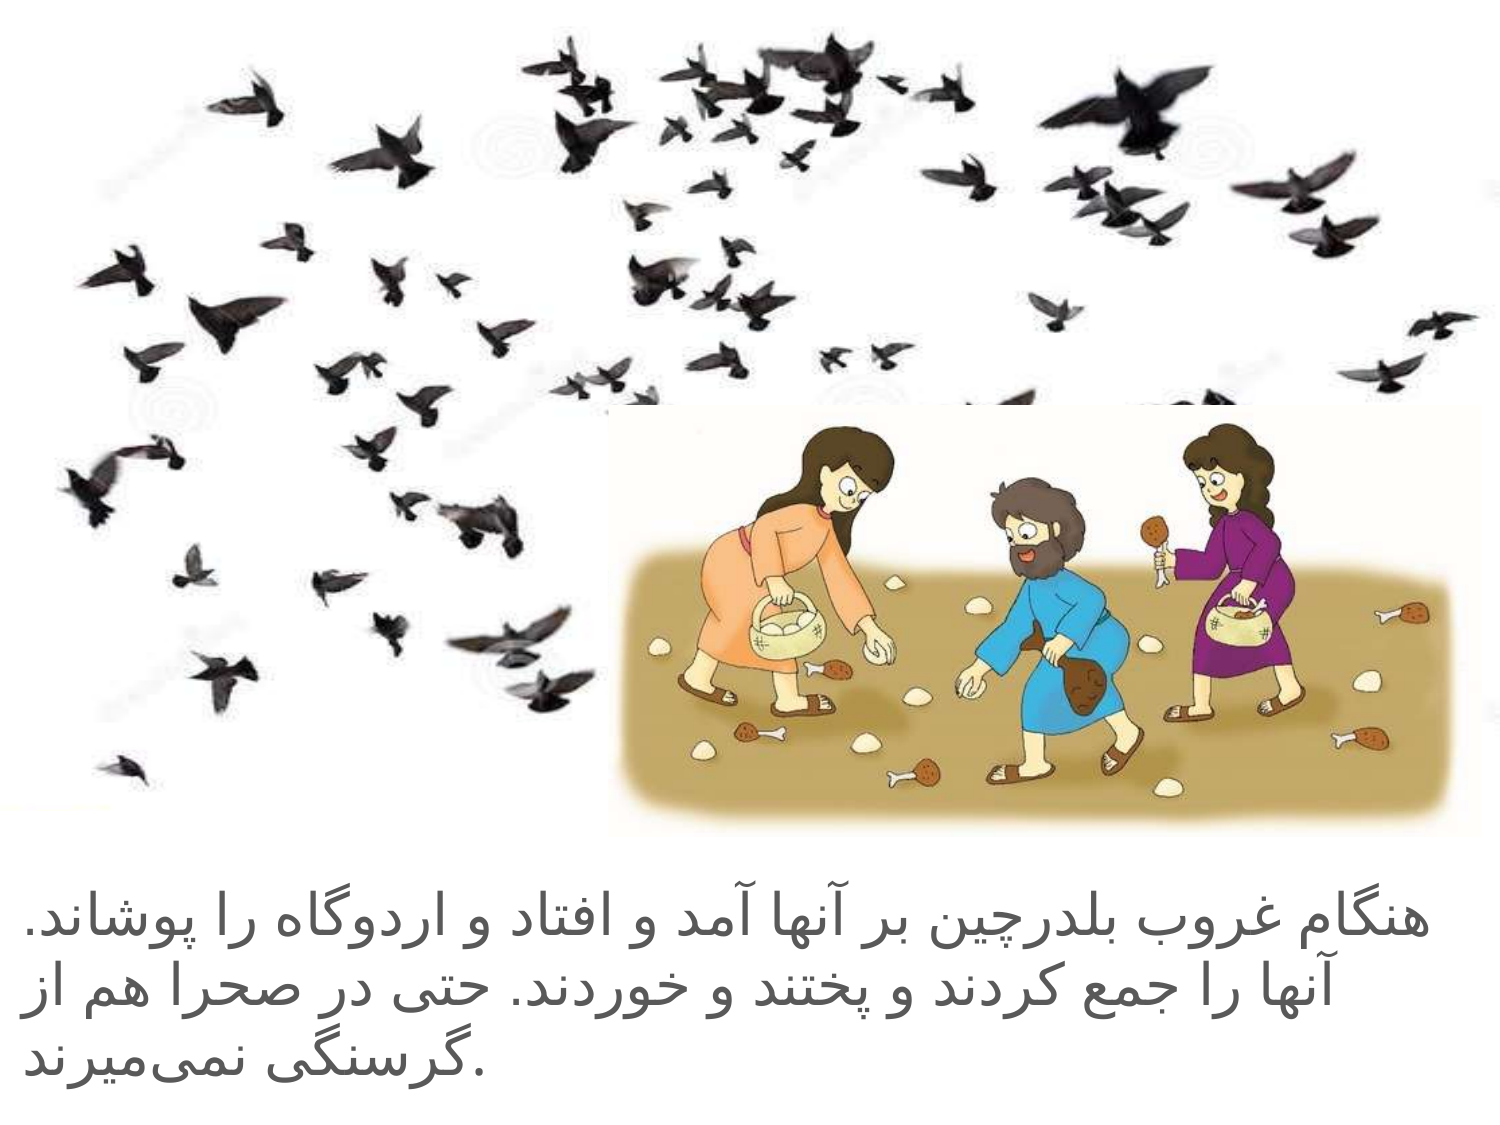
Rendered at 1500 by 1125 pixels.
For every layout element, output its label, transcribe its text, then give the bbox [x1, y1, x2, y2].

text_box هنگام غروب بلدرچین بر آنها آمد و افتاد و اردوگاه را پوشاند. آنها را جمع کردند و پختند و خوردند. حتی در صحرا هم از گرسنگی نمی‌میرند. [7, 869, 1493, 1095]
picture [0, 0, 1500, 837]
